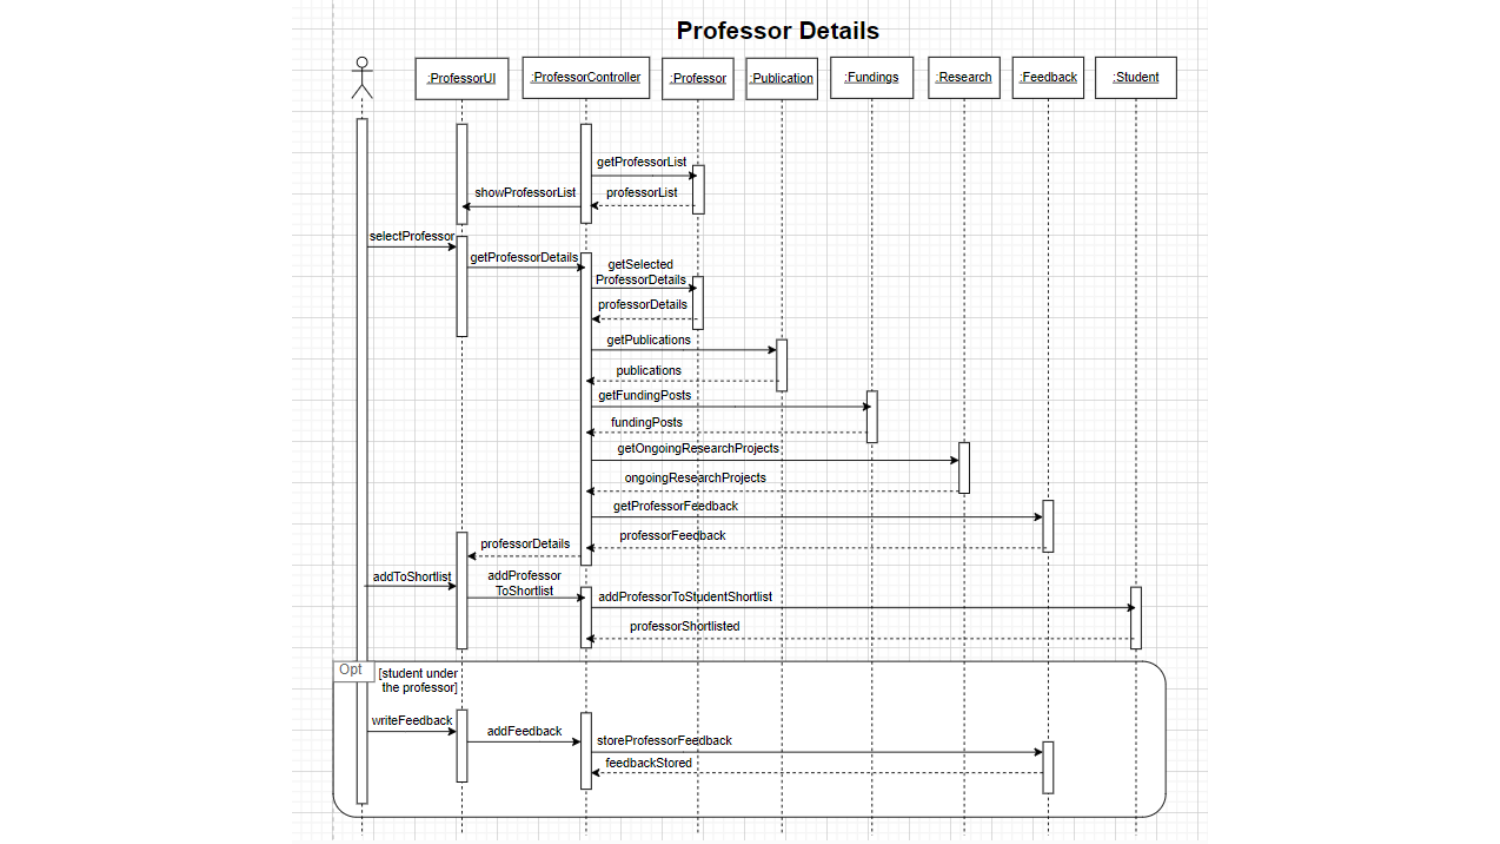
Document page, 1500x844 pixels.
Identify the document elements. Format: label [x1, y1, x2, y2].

picture [292, 0, 1208, 844]
